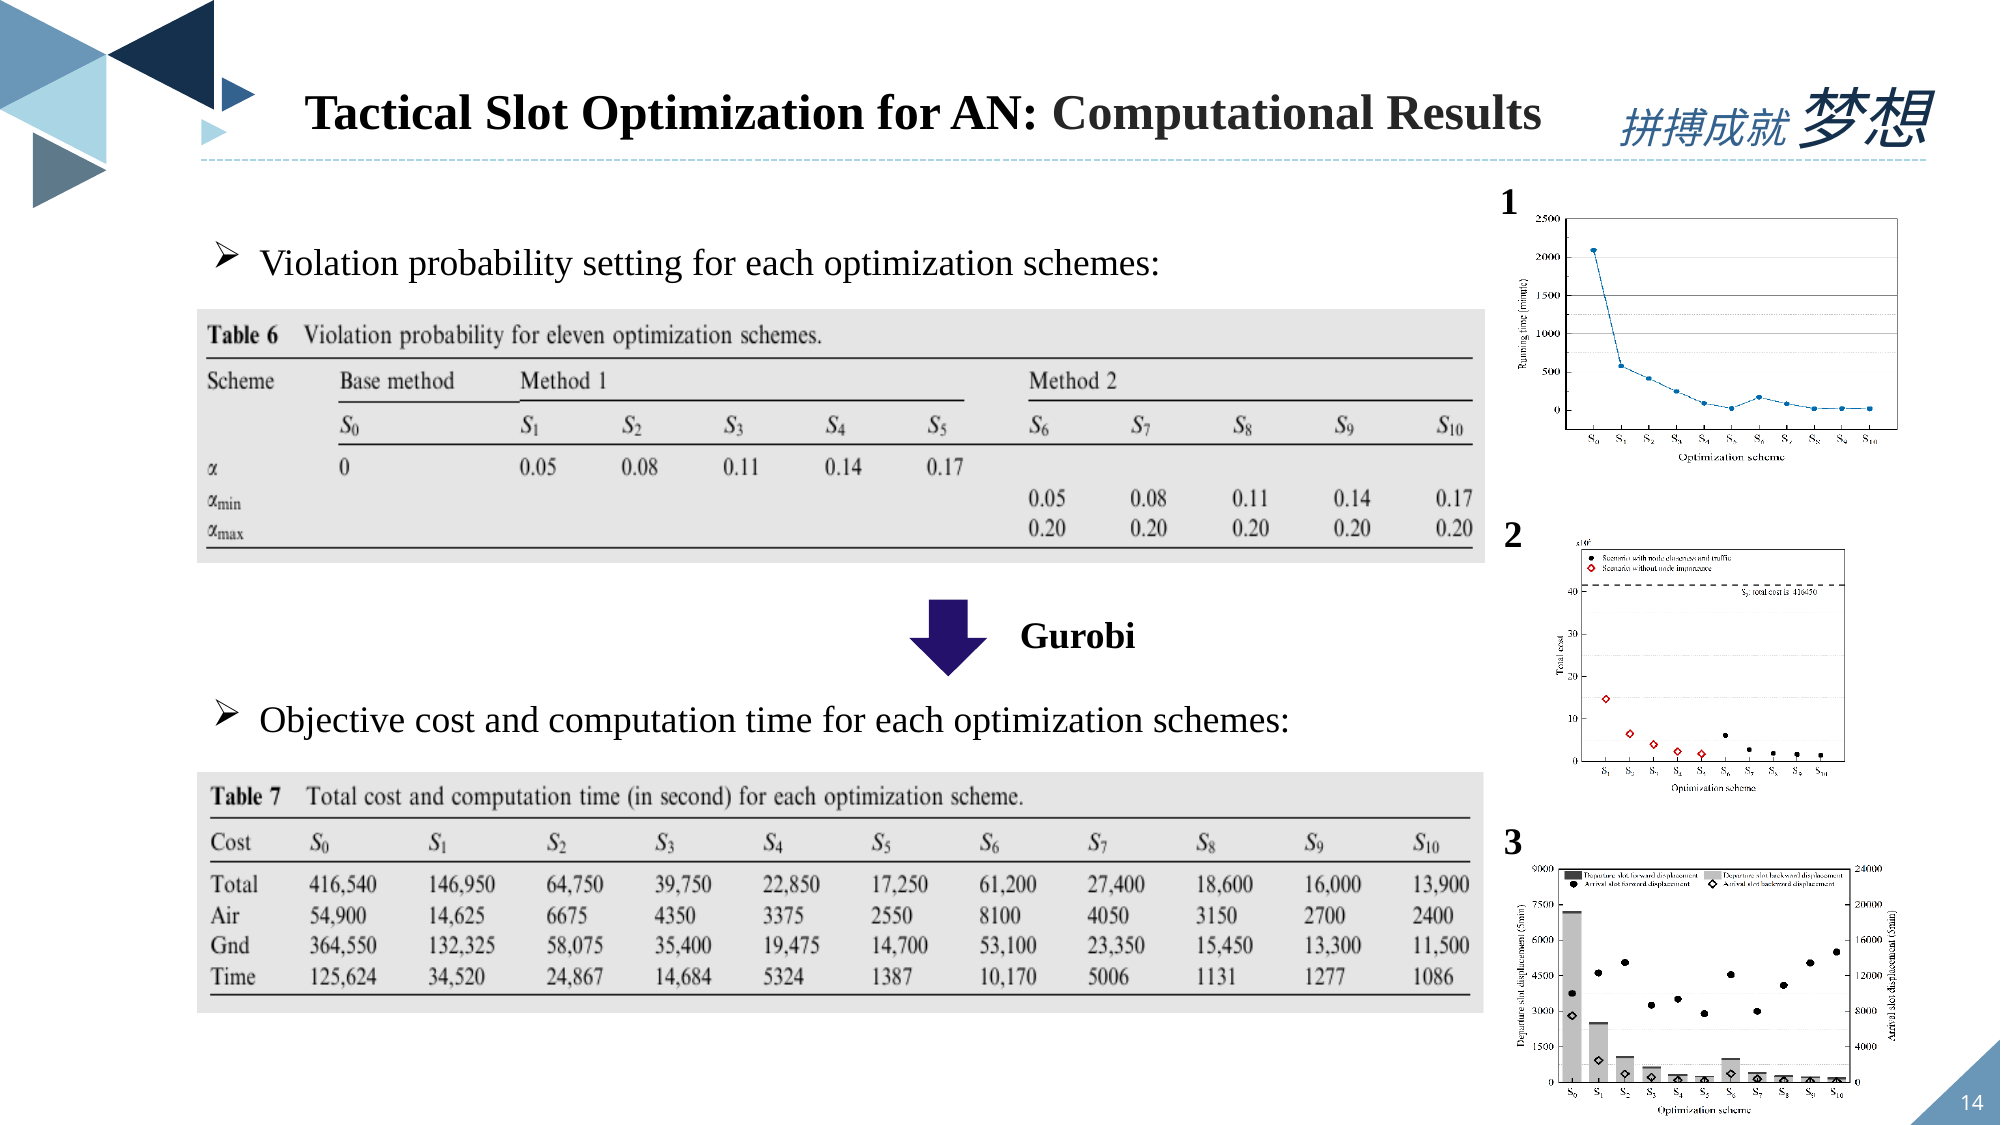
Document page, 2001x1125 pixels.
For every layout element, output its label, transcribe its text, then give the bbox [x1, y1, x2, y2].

text_box Gurobi [1004, 604, 1157, 664]
picture [1513, 212, 1898, 463]
text_box [906, 598, 990, 678]
picture [197, 772, 1485, 1013]
picture [1513, 515, 1898, 810]
picture [197, 309, 1485, 563]
text_box 3 [1489, 809, 1538, 870]
text_box 1 [1484, 169, 1534, 230]
text_box Objective cost and computation time for each optimization schemes: [197, 688, 1325, 748]
text_box Tactical Slot Optimization for AN: Computational Results [289, 72, 1558, 148]
picture [1513, 862, 1898, 1116]
text_box 2 [1489, 502, 1538, 562]
